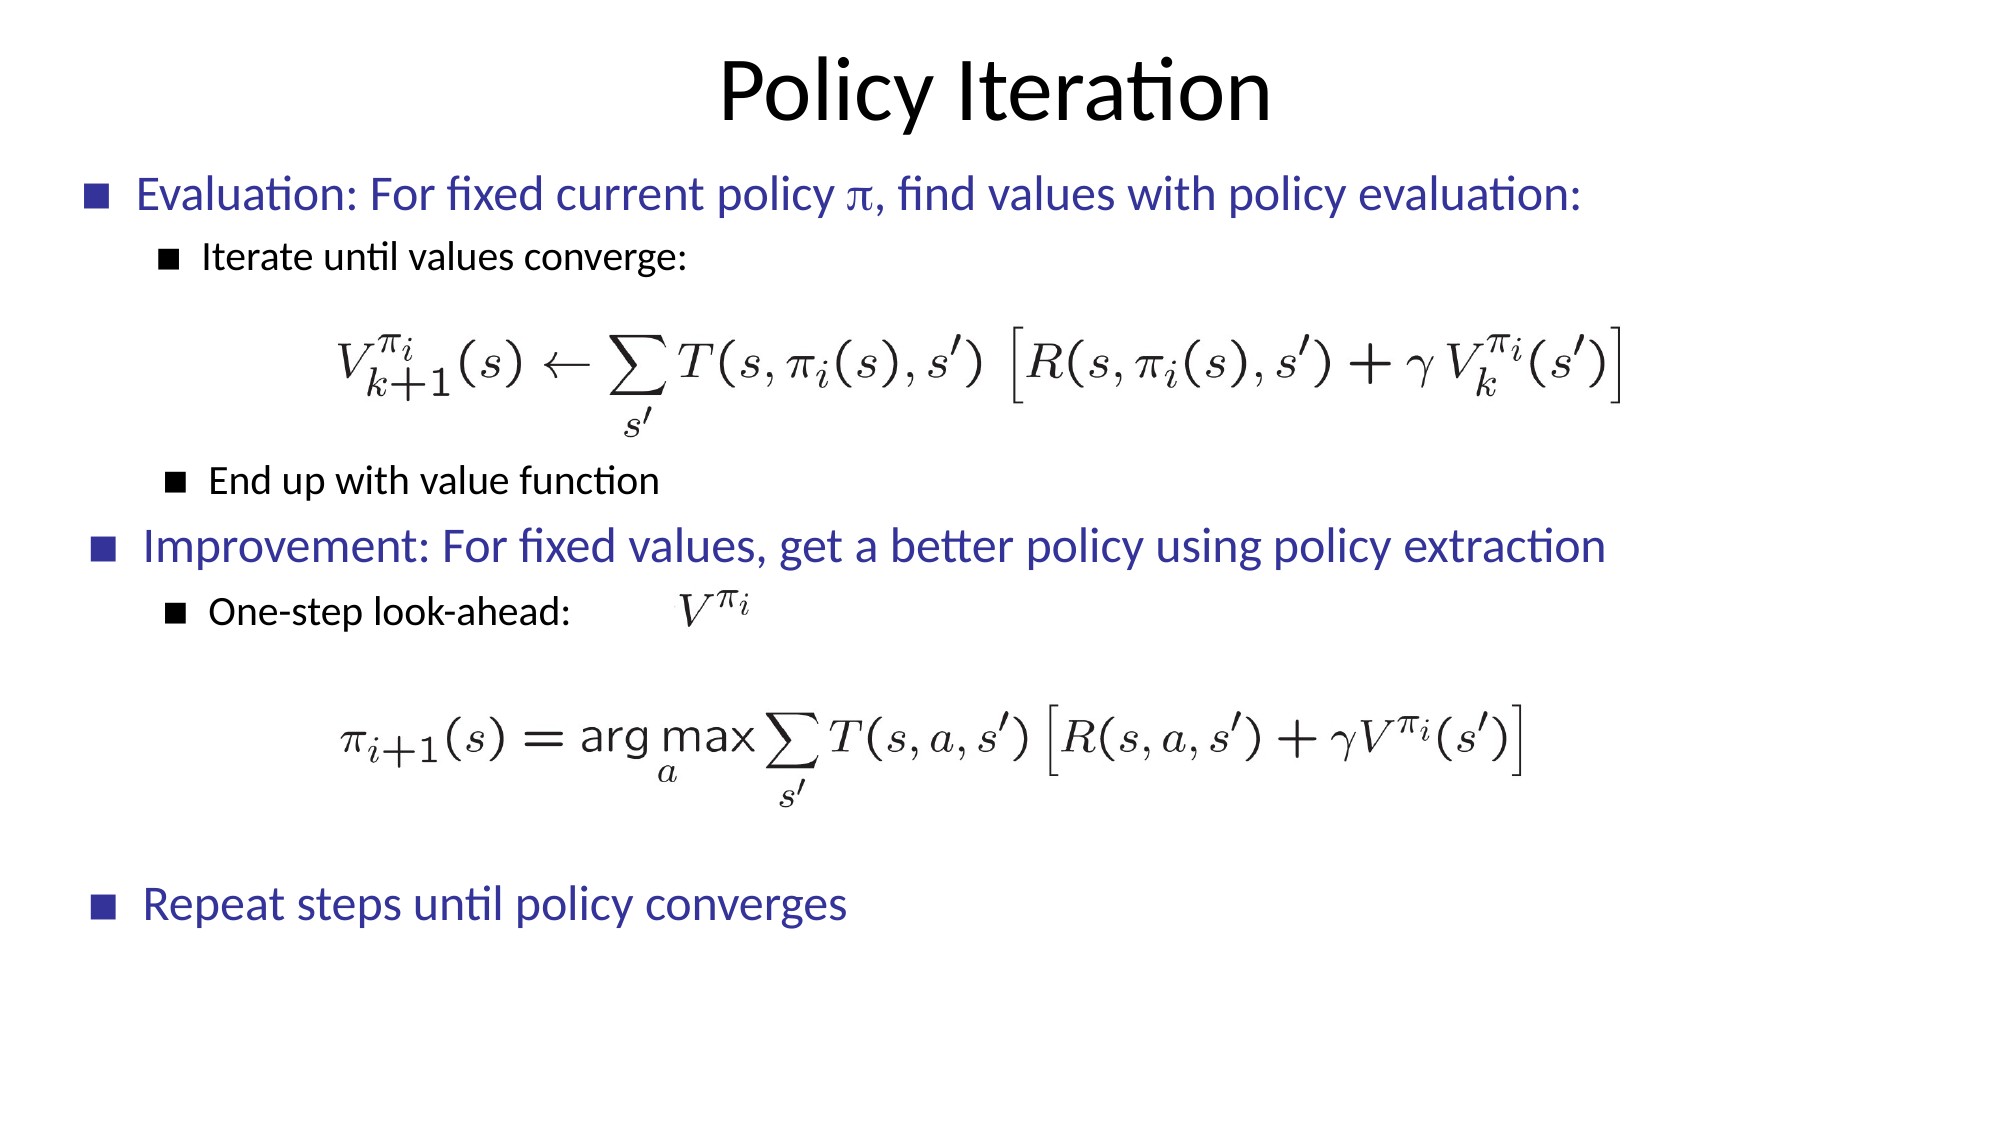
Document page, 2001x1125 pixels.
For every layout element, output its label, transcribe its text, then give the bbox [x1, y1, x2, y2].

text_box [336, 324, 1622, 438]
text_box Evaluation: For fixed current policy , find values with policy evaluation: Iterate until values converge: [77, 160, 1598, 280]
title Policy Iteration [716, 28, 1284, 160]
text_box End up with value function Improvement: For fixed values, get a better policy using policy extraction One-step look-ahead: [84, 452, 1624, 634]
text_box [338, 702, 1522, 808]
text_box [674, 576, 750, 658]
text_box Repeat steps until policy converges [84, 870, 859, 931]
